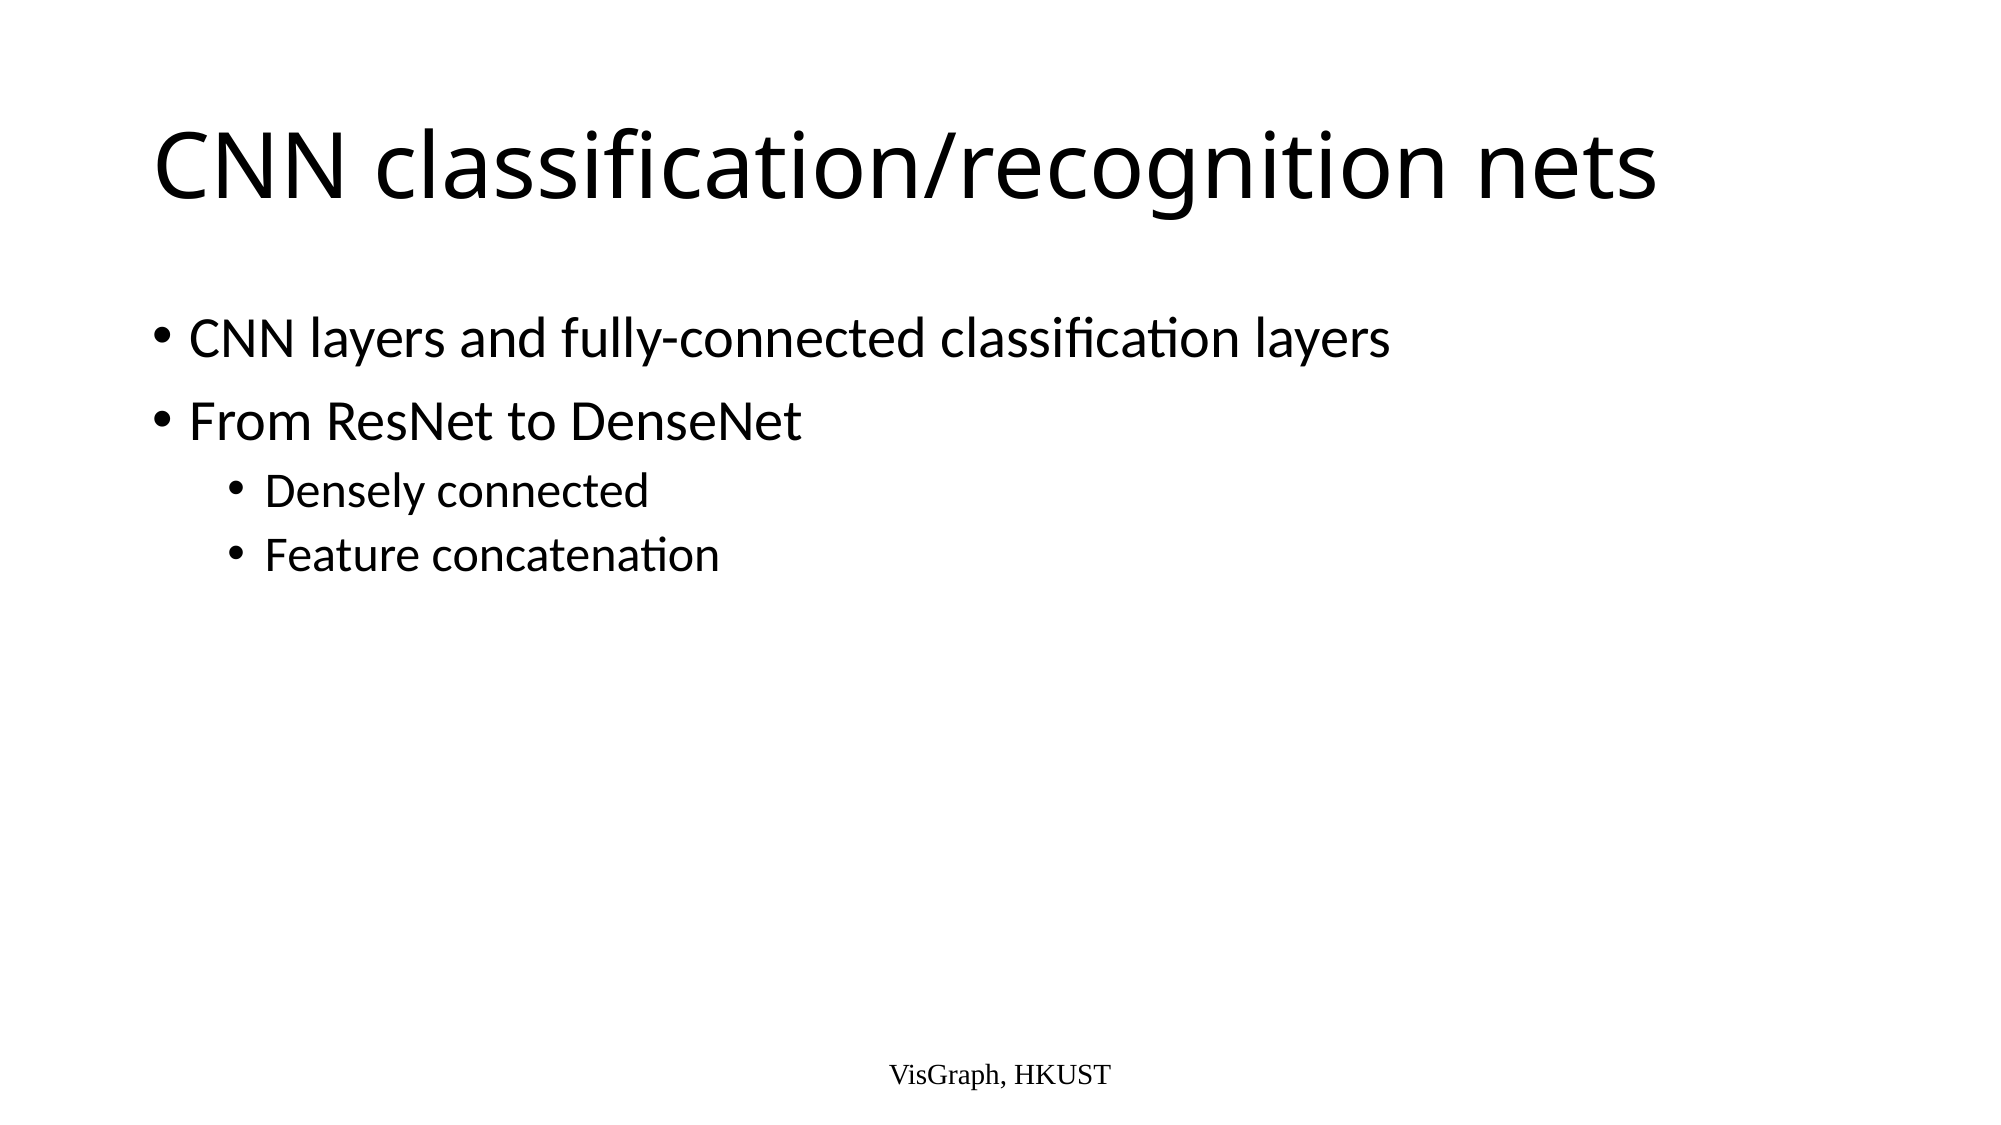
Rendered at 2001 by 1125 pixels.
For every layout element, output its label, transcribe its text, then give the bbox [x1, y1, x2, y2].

list CNN layers and fully-connected classification layers From ResNet to DenseNet Densely connected Feature concatenation [137, 299, 1863, 1014]
footer VisGraph, HKUST [662, 1042, 1338, 1103]
title CNN classification/recognition nets [137, 59, 1863, 278]
